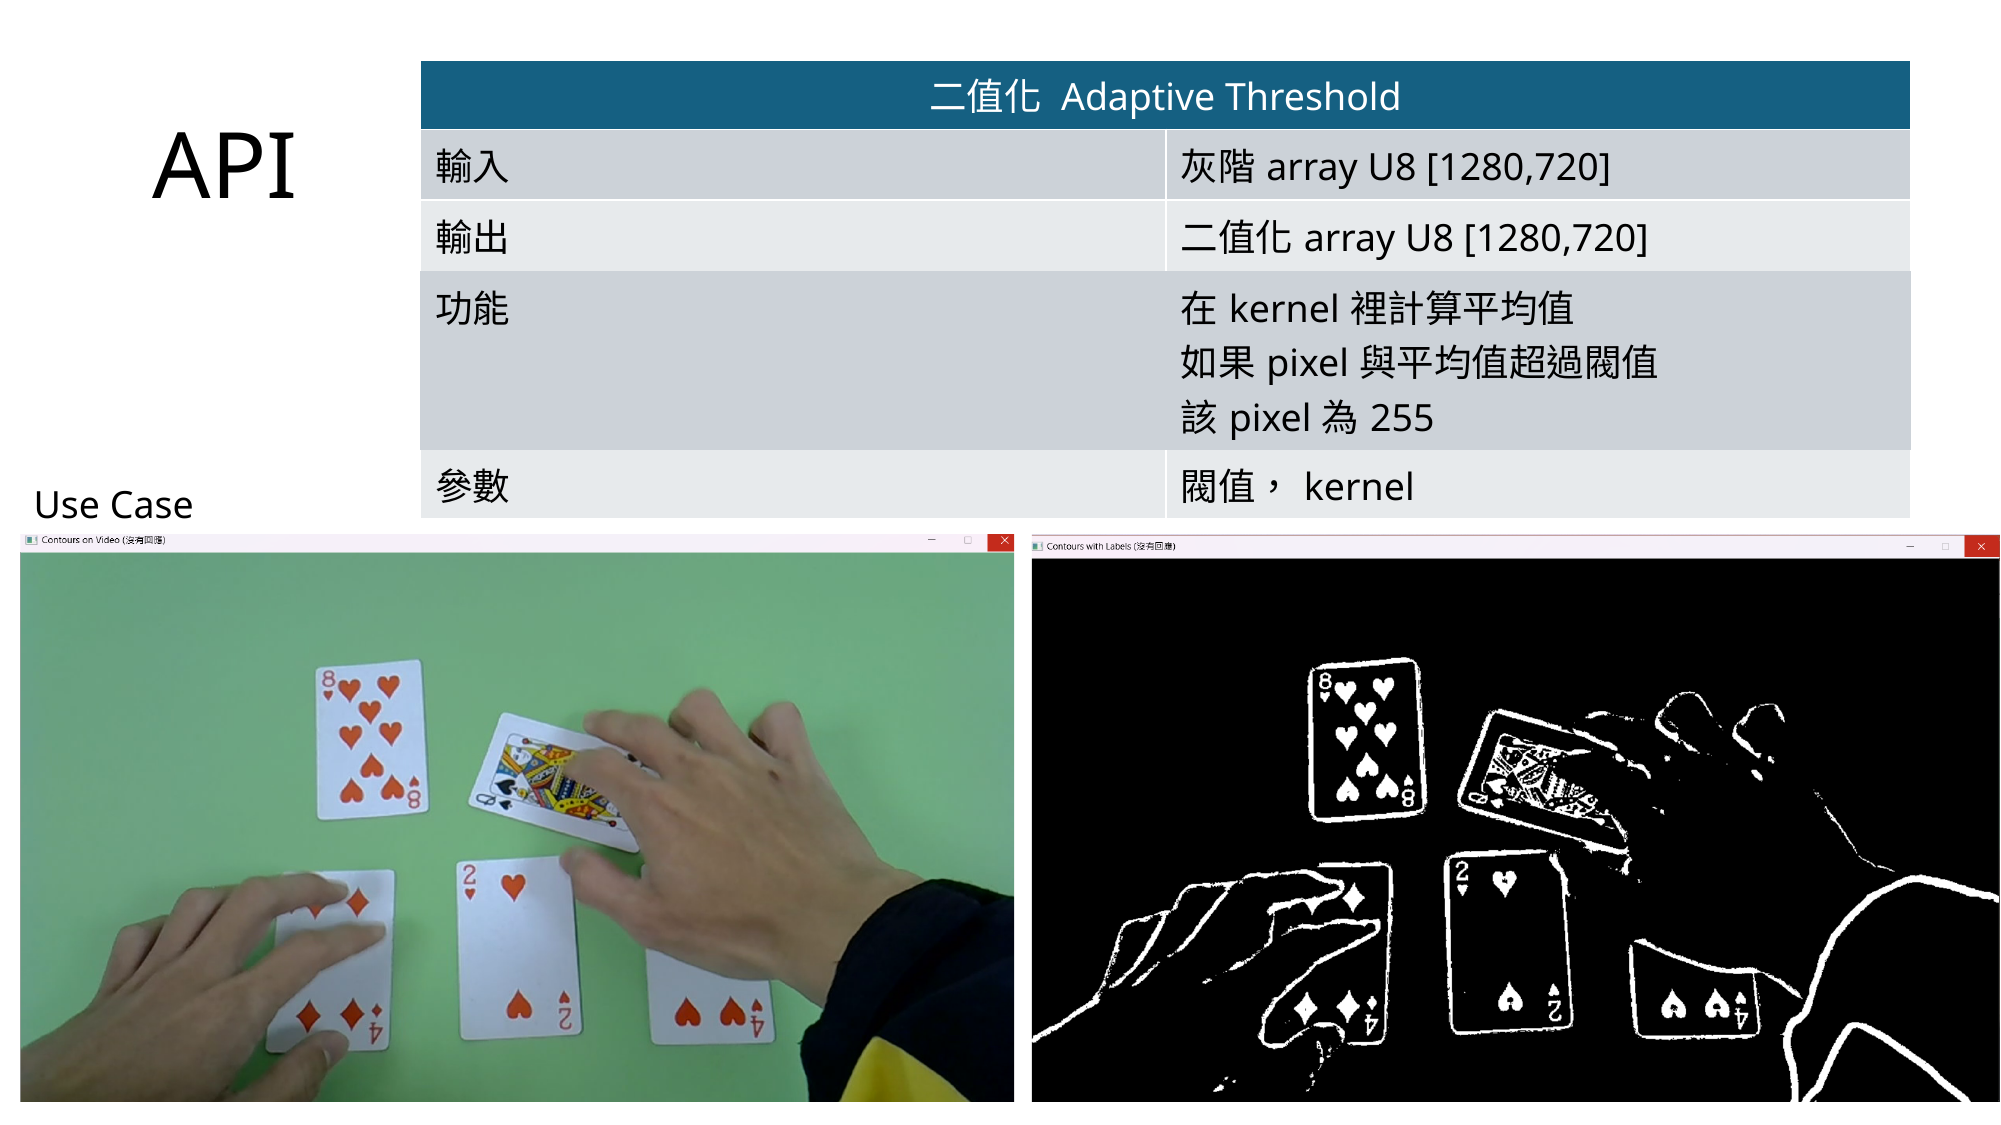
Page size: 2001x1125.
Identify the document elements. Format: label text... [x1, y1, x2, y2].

table_cell 閥值，kernel [1167, 450, 1910, 518]
table_cell 在kernel裡計算平均值 如果pixel與平均值超過閥值 該pixel為255 [1166, 271, 1911, 450]
text_box Use Case [18, 473, 229, 534]
table_cell 輸出 [421, 201, 1165, 271]
table_header 二值化 Adaptive Threshold [421, 61, 1910, 129]
picture [19, 533, 1015, 1103]
table_cell 灰階array U8 [1280,720] [1167, 130, 1910, 199]
table_cell 參數 [421, 450, 1165, 518]
table_cell 功能 [420, 271, 1166, 450]
table_cell 二值化array U8 [1280,720] [1167, 201, 1910, 271]
table_cell 輸入 [421, 130, 1165, 199]
picture [1031, 533, 2000, 1103]
title API [137, 59, 420, 278]
